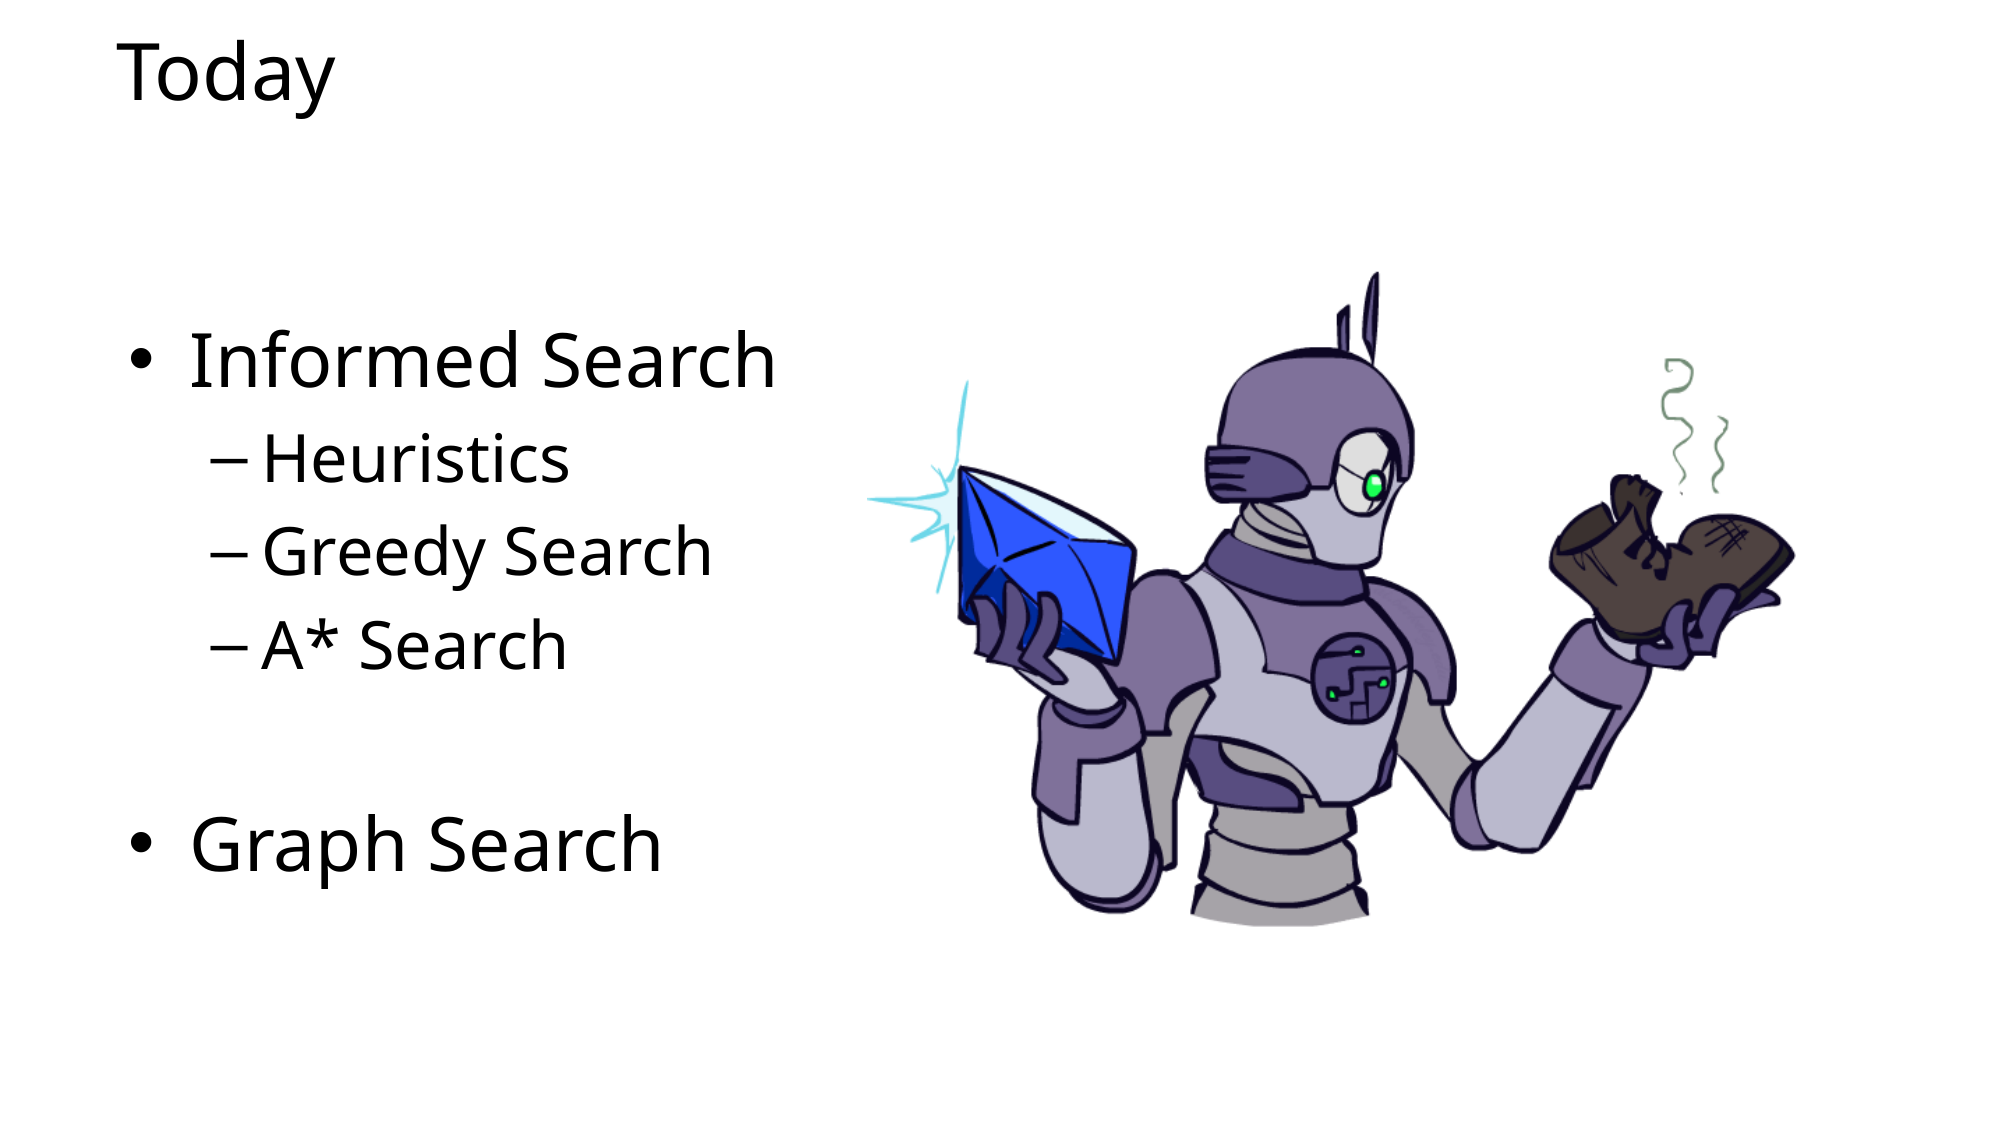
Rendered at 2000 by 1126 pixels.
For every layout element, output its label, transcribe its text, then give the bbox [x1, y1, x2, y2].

picture [867, 212, 1800, 938]
list Informed Search Heuristics Greedy Search A* Search Graph Search [112, 199, 1859, 976]
title Today [99, 3, 1900, 134]
